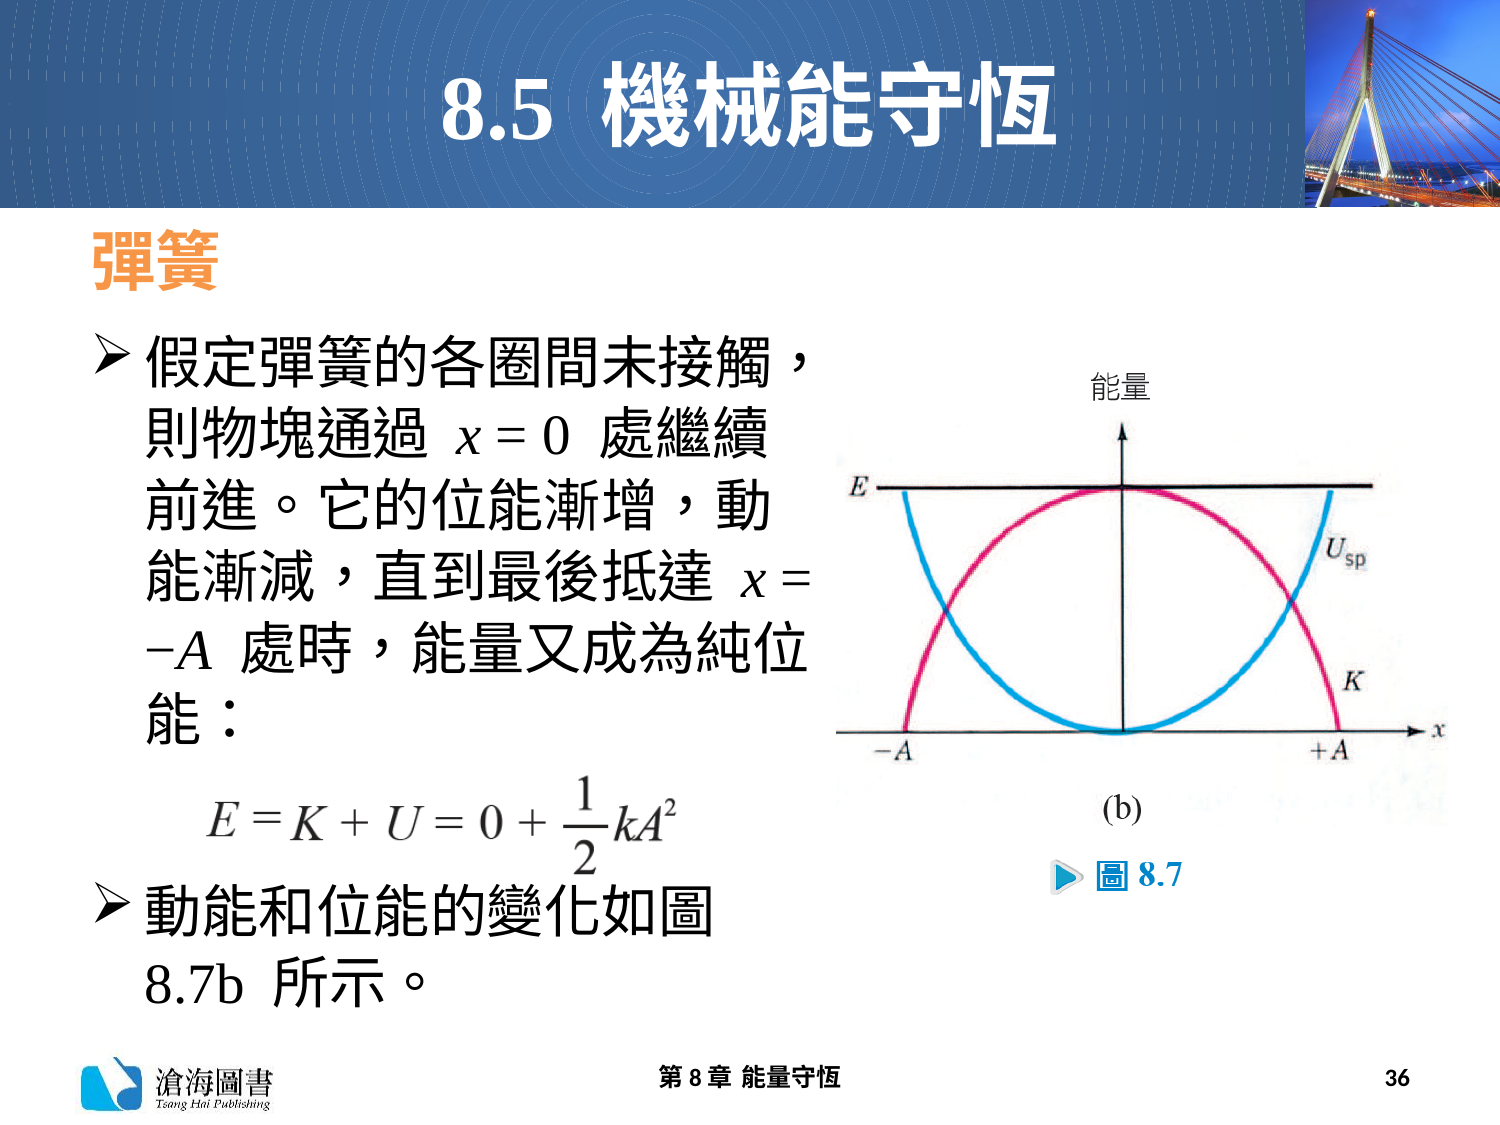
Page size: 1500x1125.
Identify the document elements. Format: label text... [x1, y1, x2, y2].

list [836, 353, 1454, 836]
slide_number 36 [1074, 1046, 1425, 1107]
picture [1044, 842, 1198, 903]
picture [288, 771, 685, 882]
picture [1305, 0, 1500, 207]
list 彈簧 假定彈簧的各圈間未接觸，則物塊通過 x = 0 處繼續前進。它的位能漸增，動能漸減，直到最後抵達 x = −A 處時，能量又成為純位能： 動能和位能的變化如圖8.7b 所示。 [75, 219, 833, 1047]
title 8.5 機械能守恆 [75, 21, 1425, 185]
picture [75, 1049, 274, 1118]
footer 第8章 能量守恆 [512, 1046, 988, 1107]
picture [195, 792, 286, 845]
